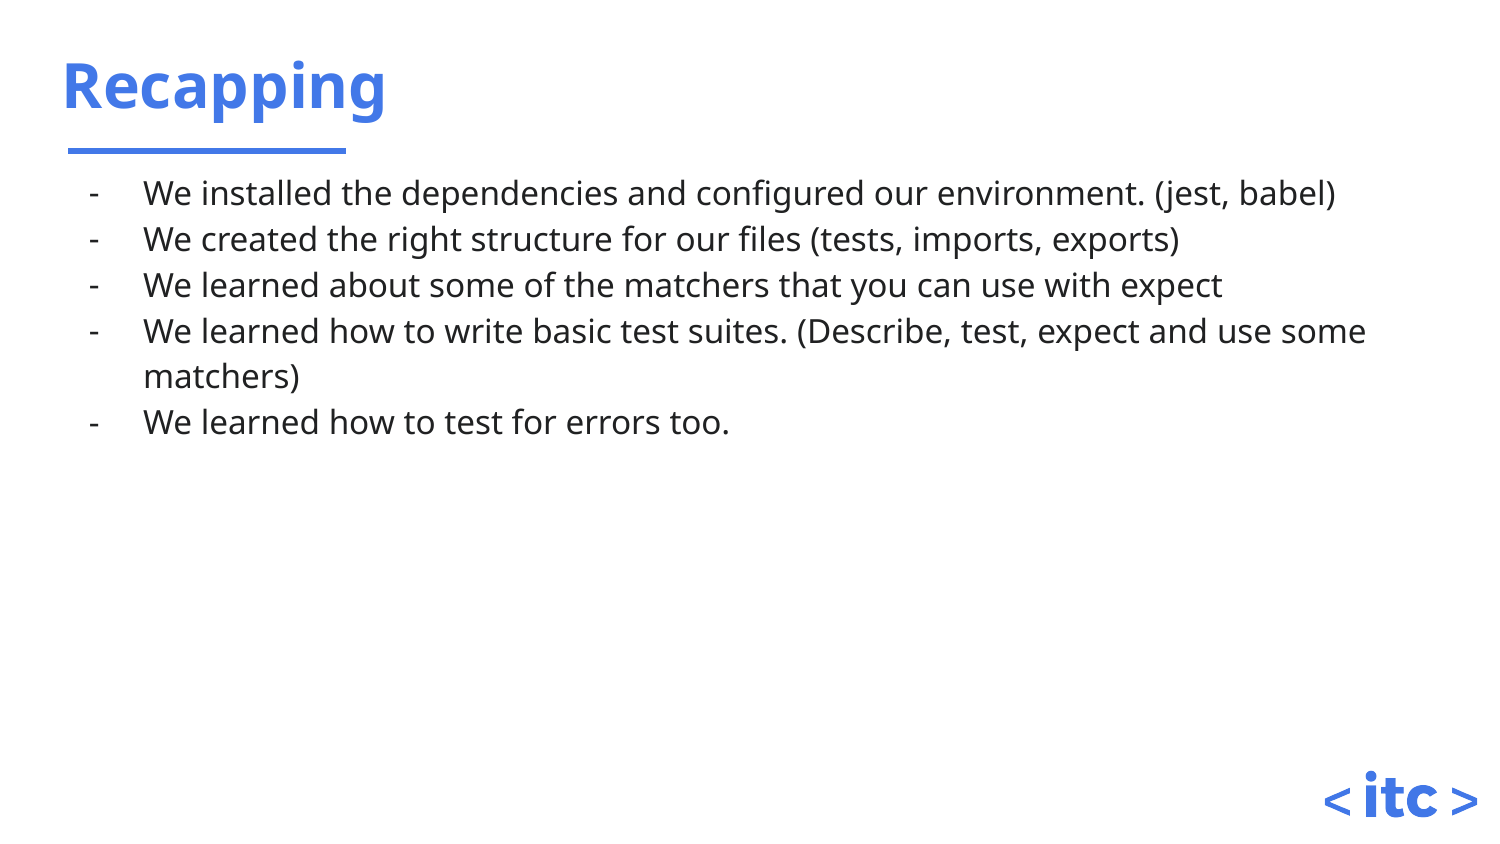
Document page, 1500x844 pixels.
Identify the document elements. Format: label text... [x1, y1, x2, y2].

picture [1316, 759, 1485, 828]
text_box We installed the dependencies and configured our environment. (jest, babel) We created the right structure for our files (tests, imports, exports) We learned about some of the matchers that you can use with expect We learned how to write basic test suites. (Describe, test, expect and use some matchers) We learned how to test for errors too. [68, 151, 1475, 746]
text_box Recapping [46, 39, 1318, 136]
